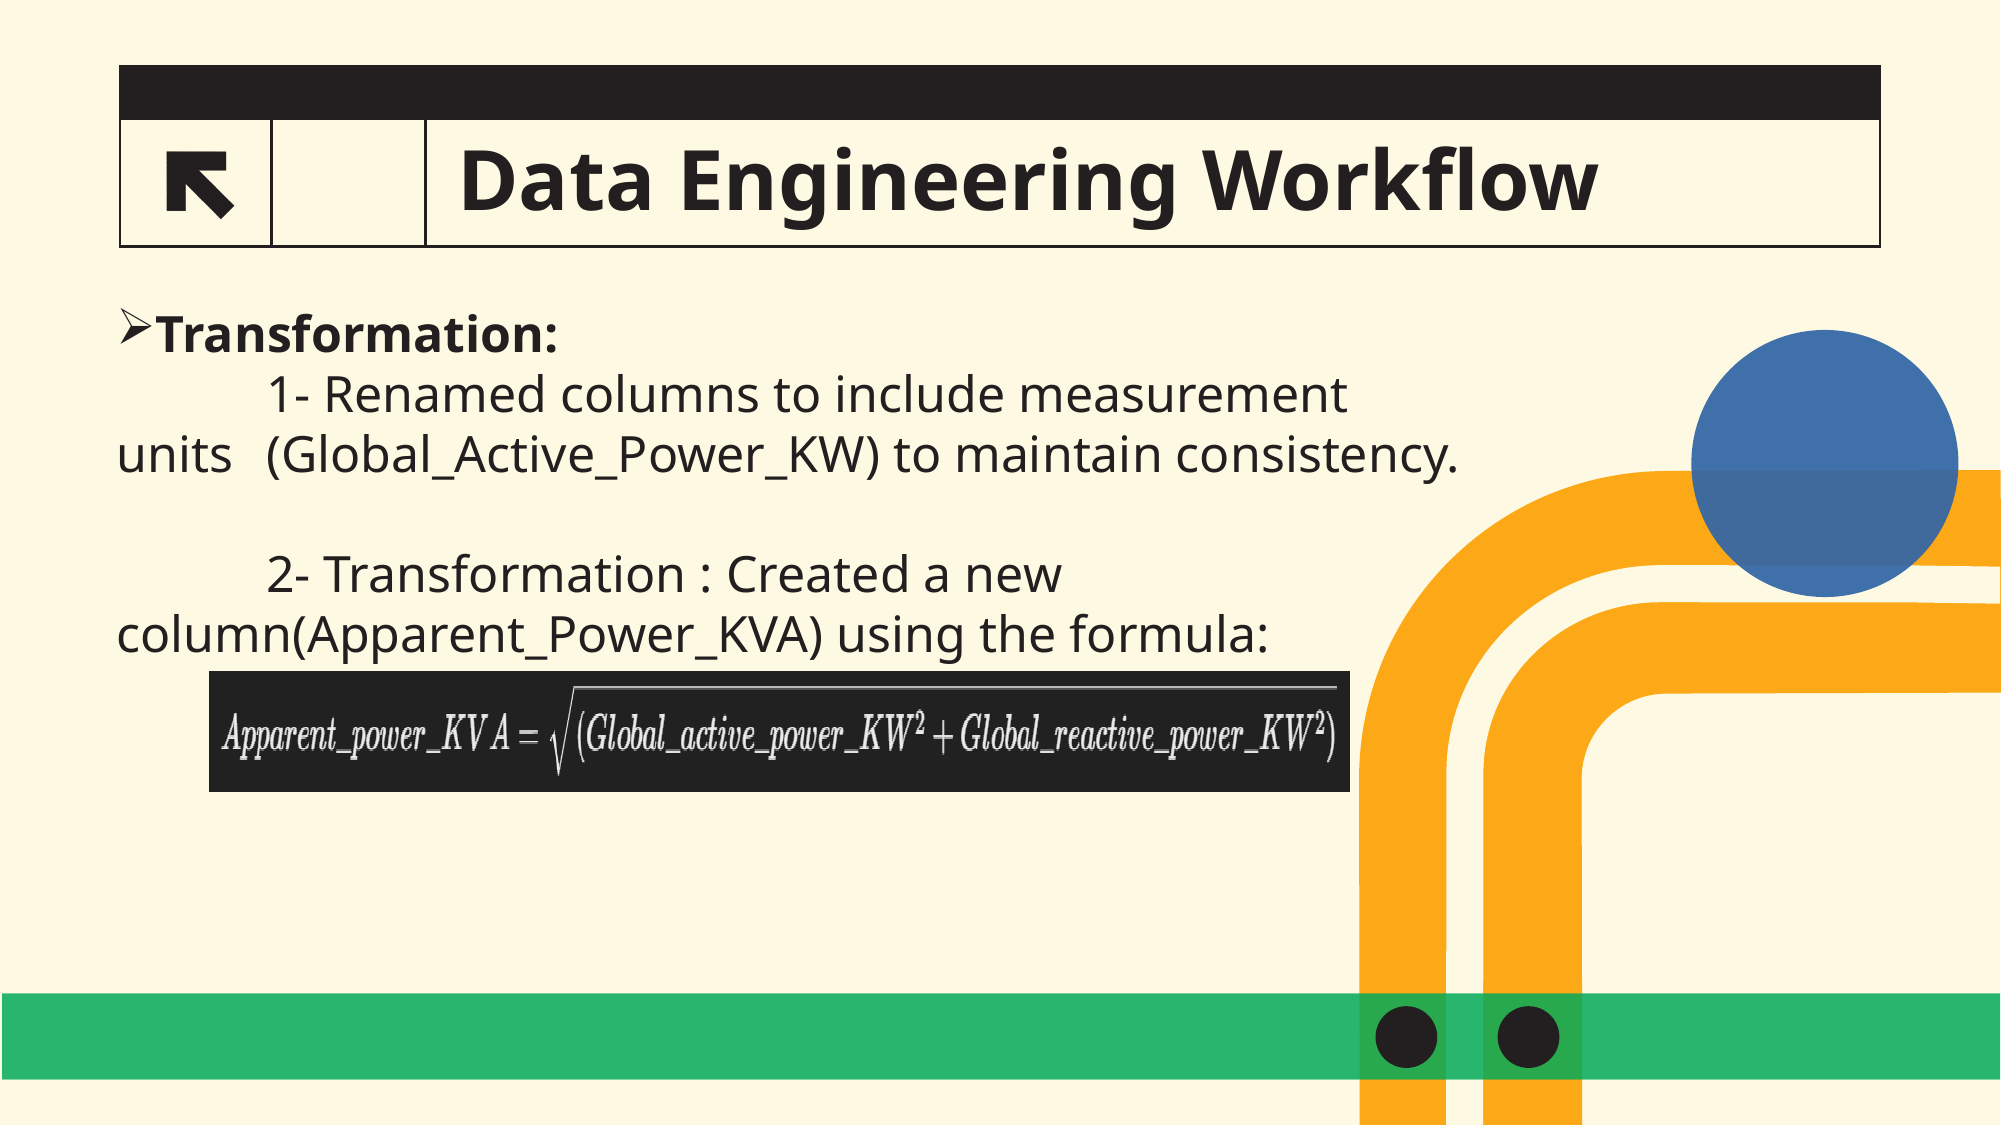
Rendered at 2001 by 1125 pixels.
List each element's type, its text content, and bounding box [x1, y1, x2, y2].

picture [209, 671, 1350, 792]
picture [2, 992, 2001, 1080]
picture [121, 105, 273, 258]
title Data Engineering Workflow [442, 120, 1880, 248]
list Transformation: 1- Renamed columns to include measurement units (Global_Active_Power_KW) to maintain consistency. 2- Transformation : Created a new column(Apparent_Power_KVA) using the formula: [101, 294, 1488, 935]
